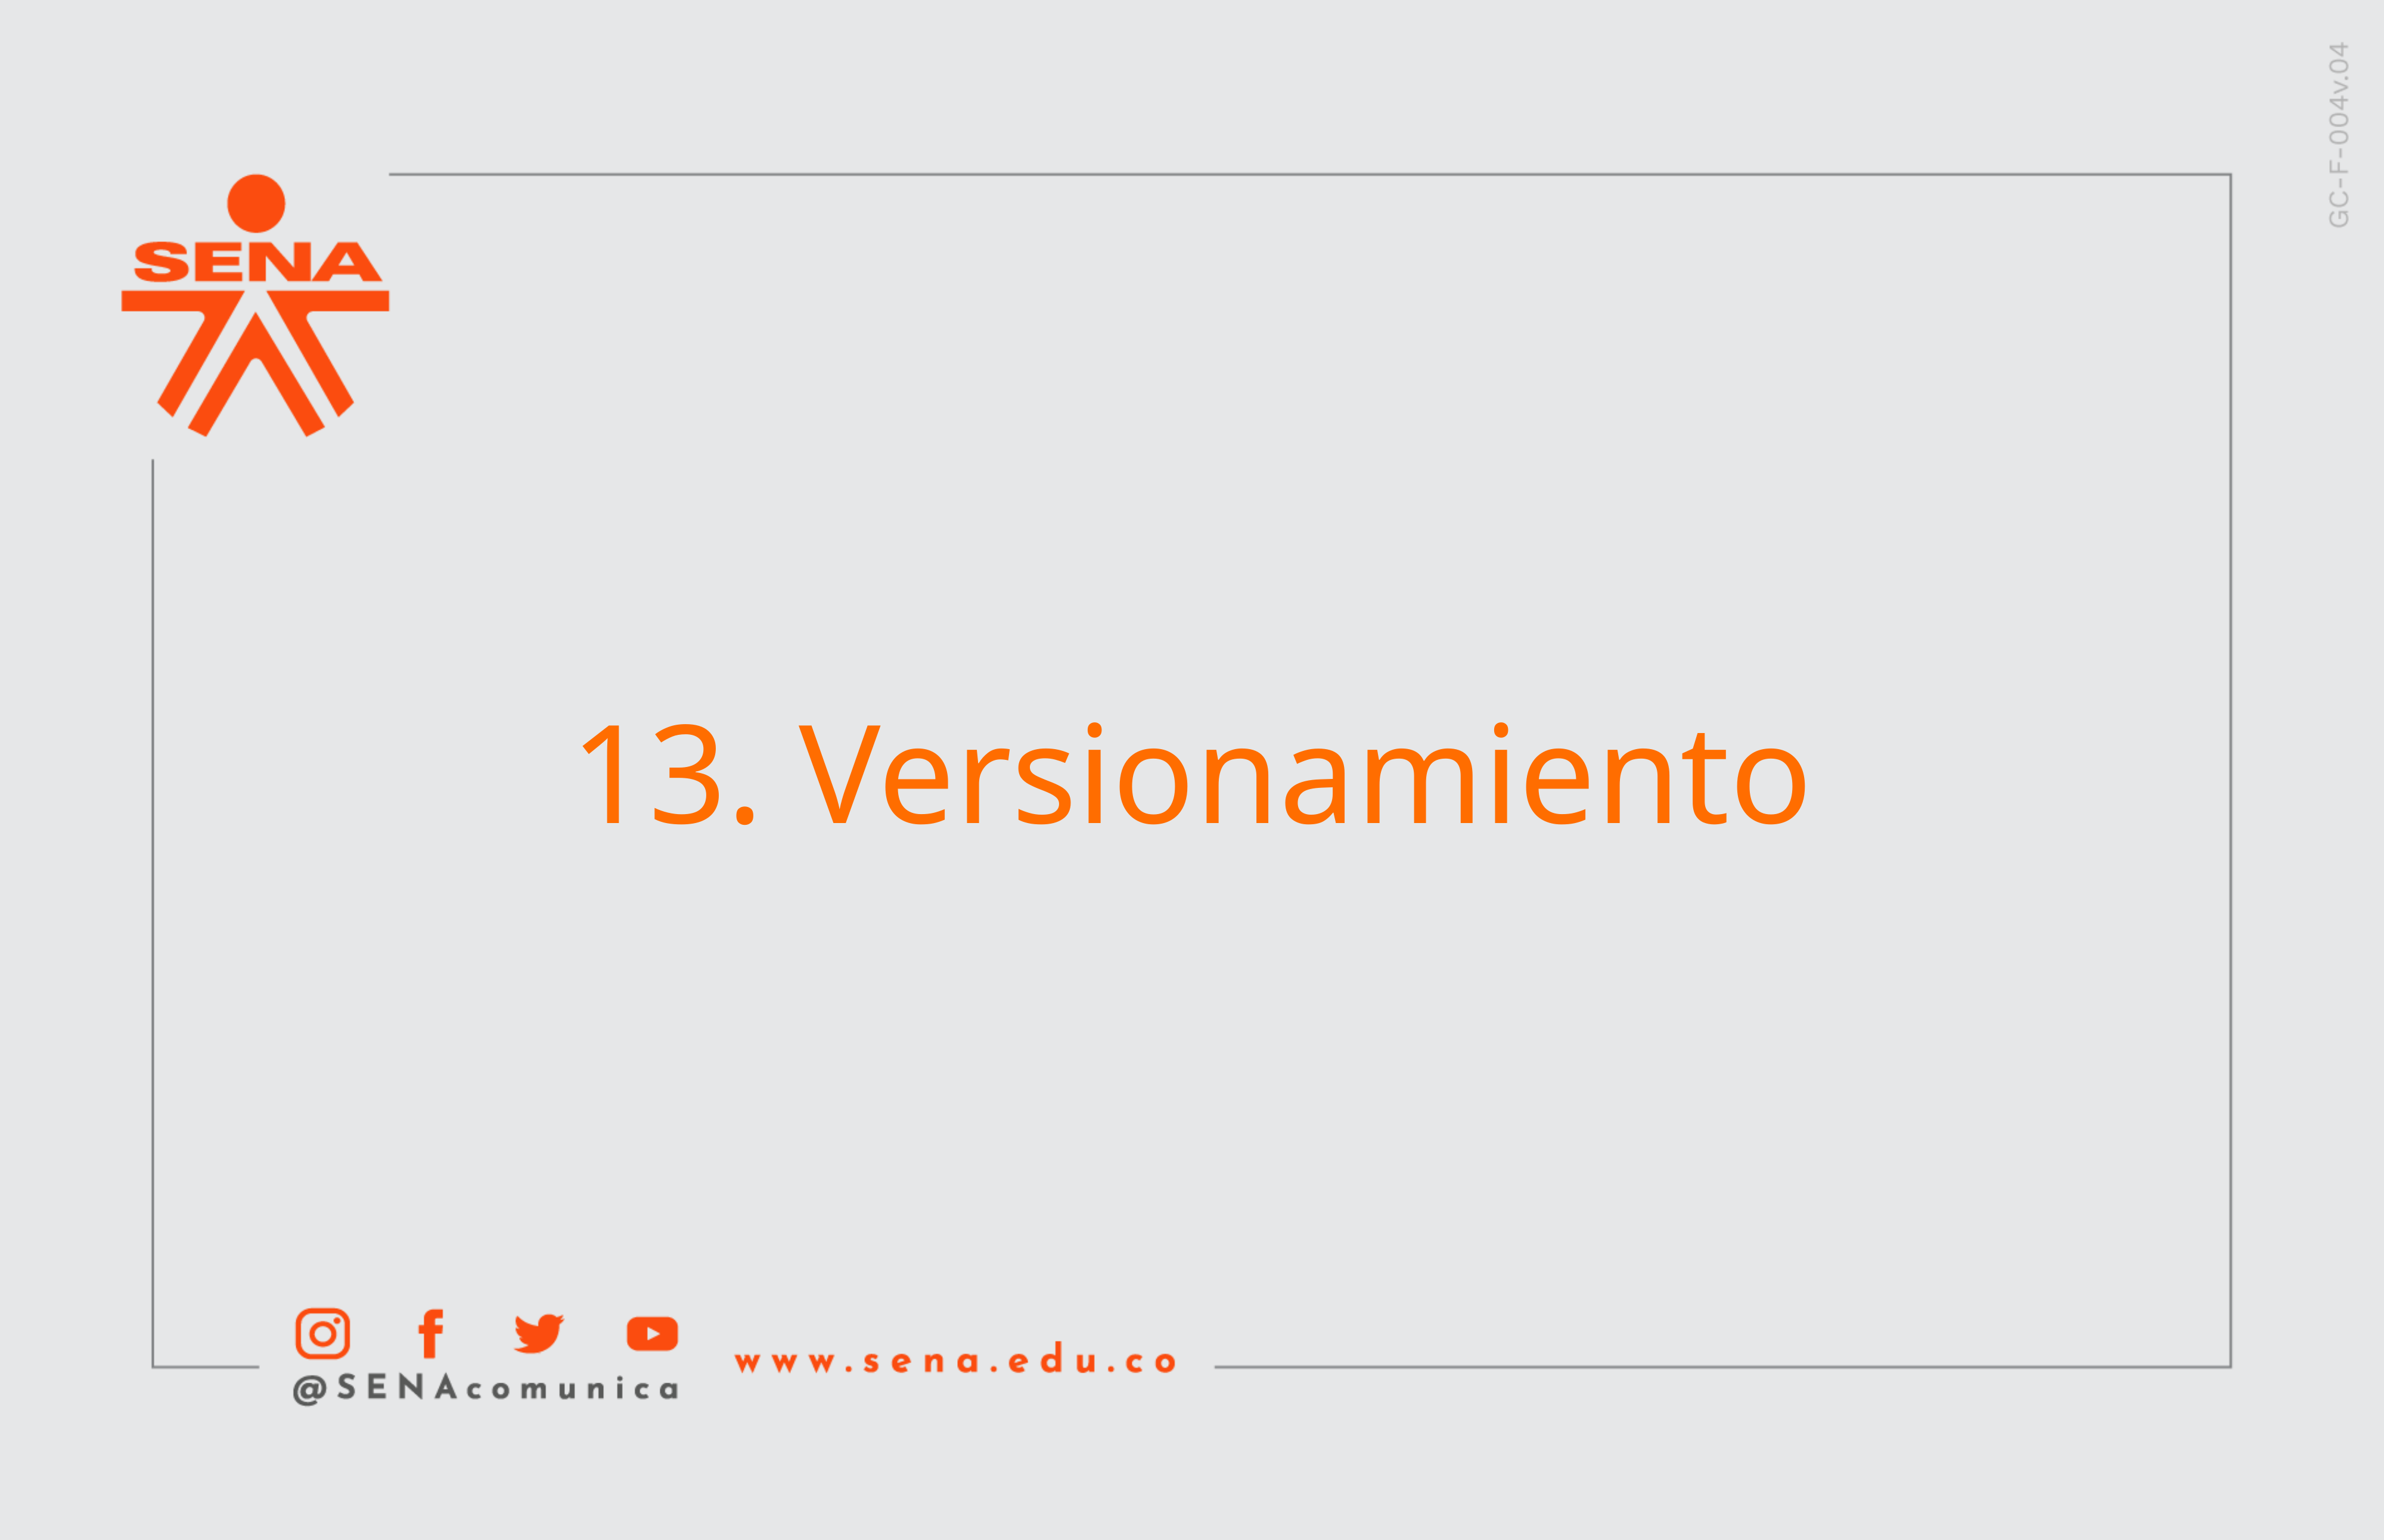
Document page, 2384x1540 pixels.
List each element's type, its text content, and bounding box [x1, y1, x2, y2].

text_box 13. Versionamiento [178, 682, 2206, 856]
picture [0, 0, 2384, 1540]
